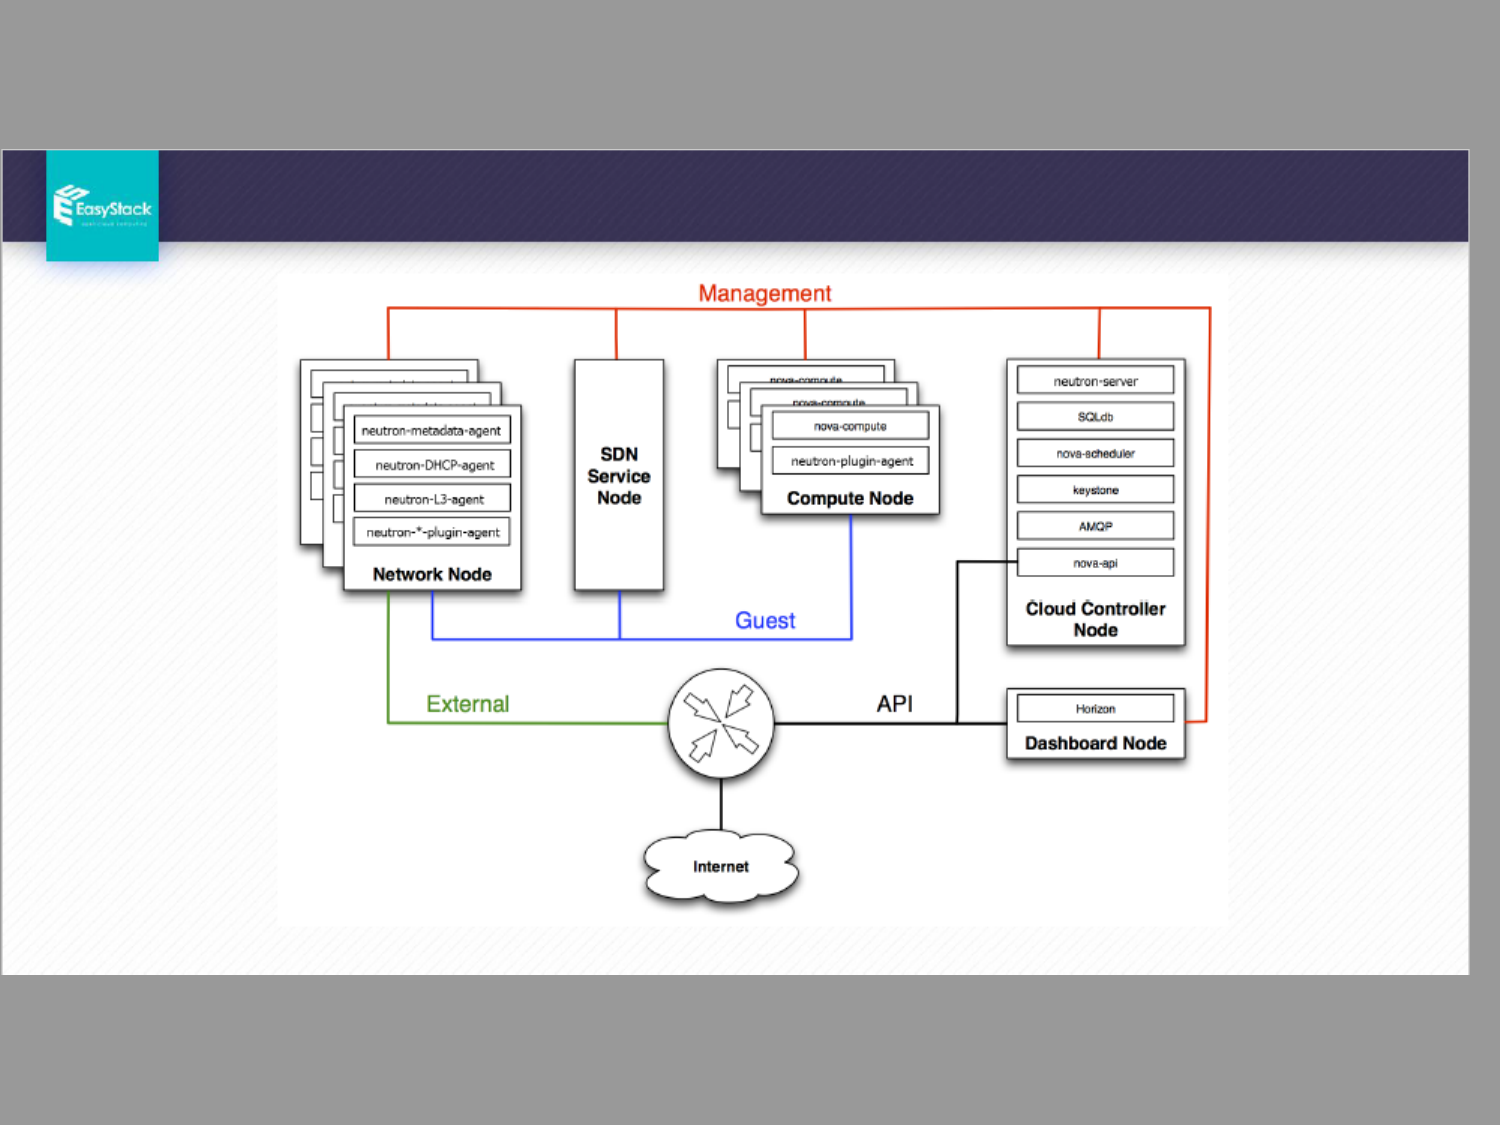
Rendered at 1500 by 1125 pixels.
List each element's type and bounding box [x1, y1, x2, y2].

picture [0, 149, 1500, 976]
